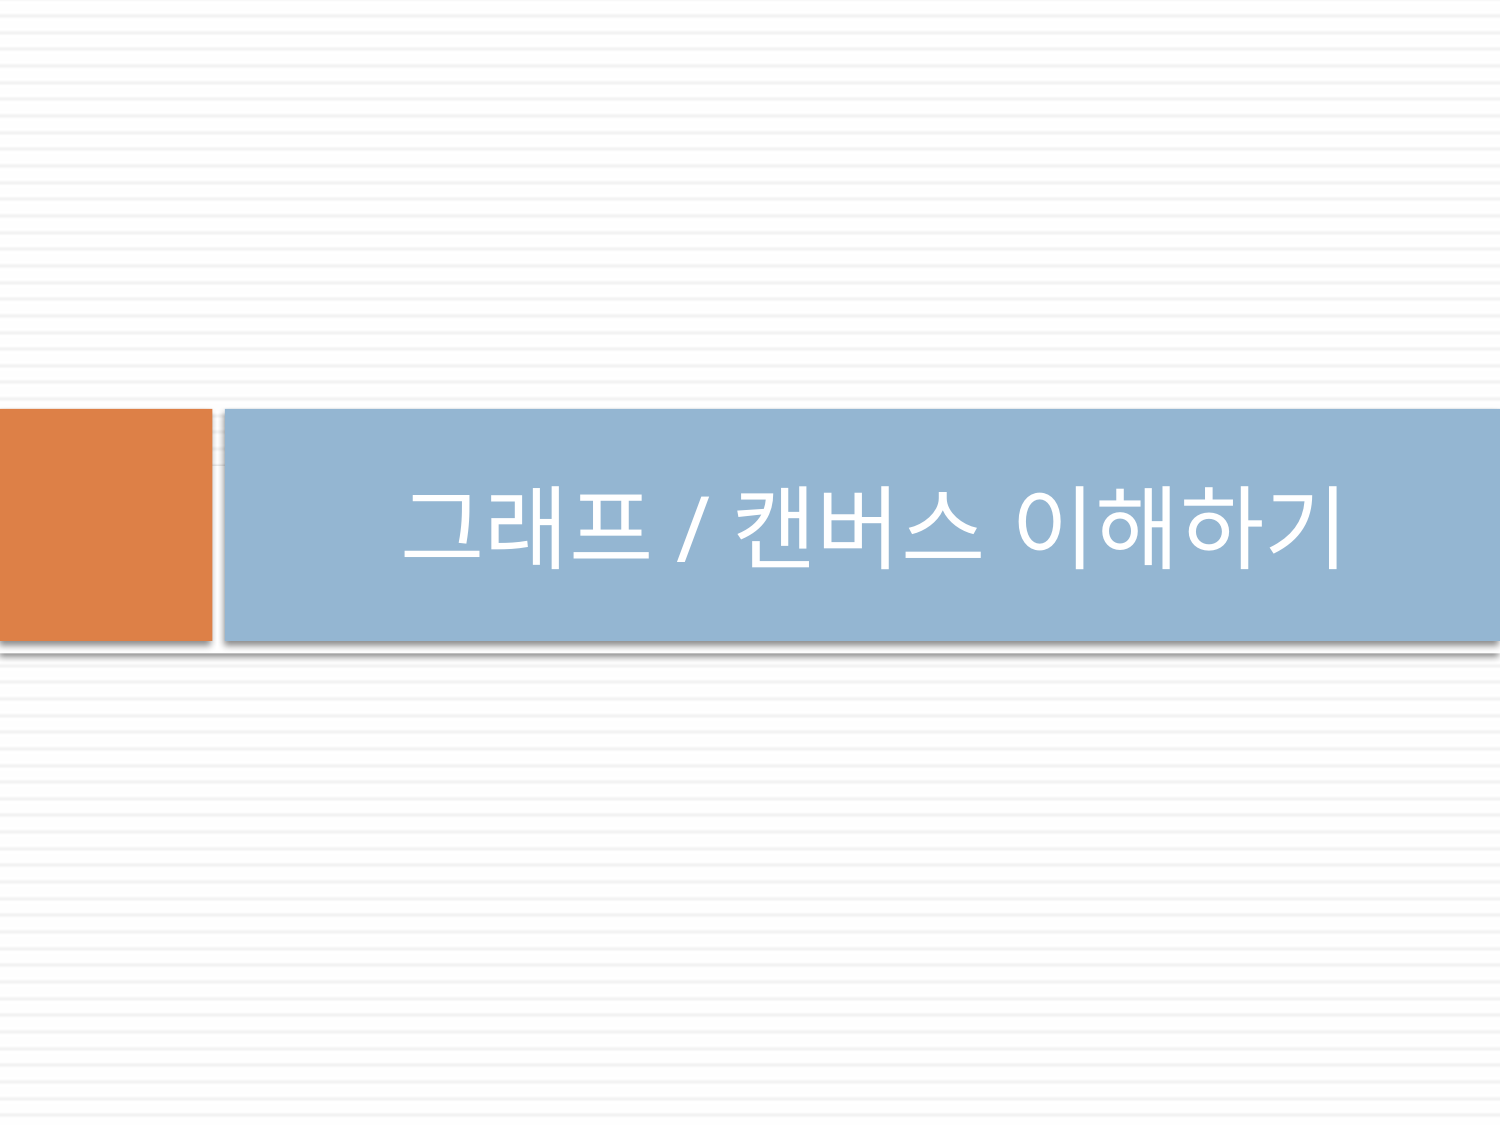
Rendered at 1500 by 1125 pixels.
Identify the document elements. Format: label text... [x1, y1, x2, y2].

title 그래프/캔버스 이해하기 [238, 444, 1489, 607]
